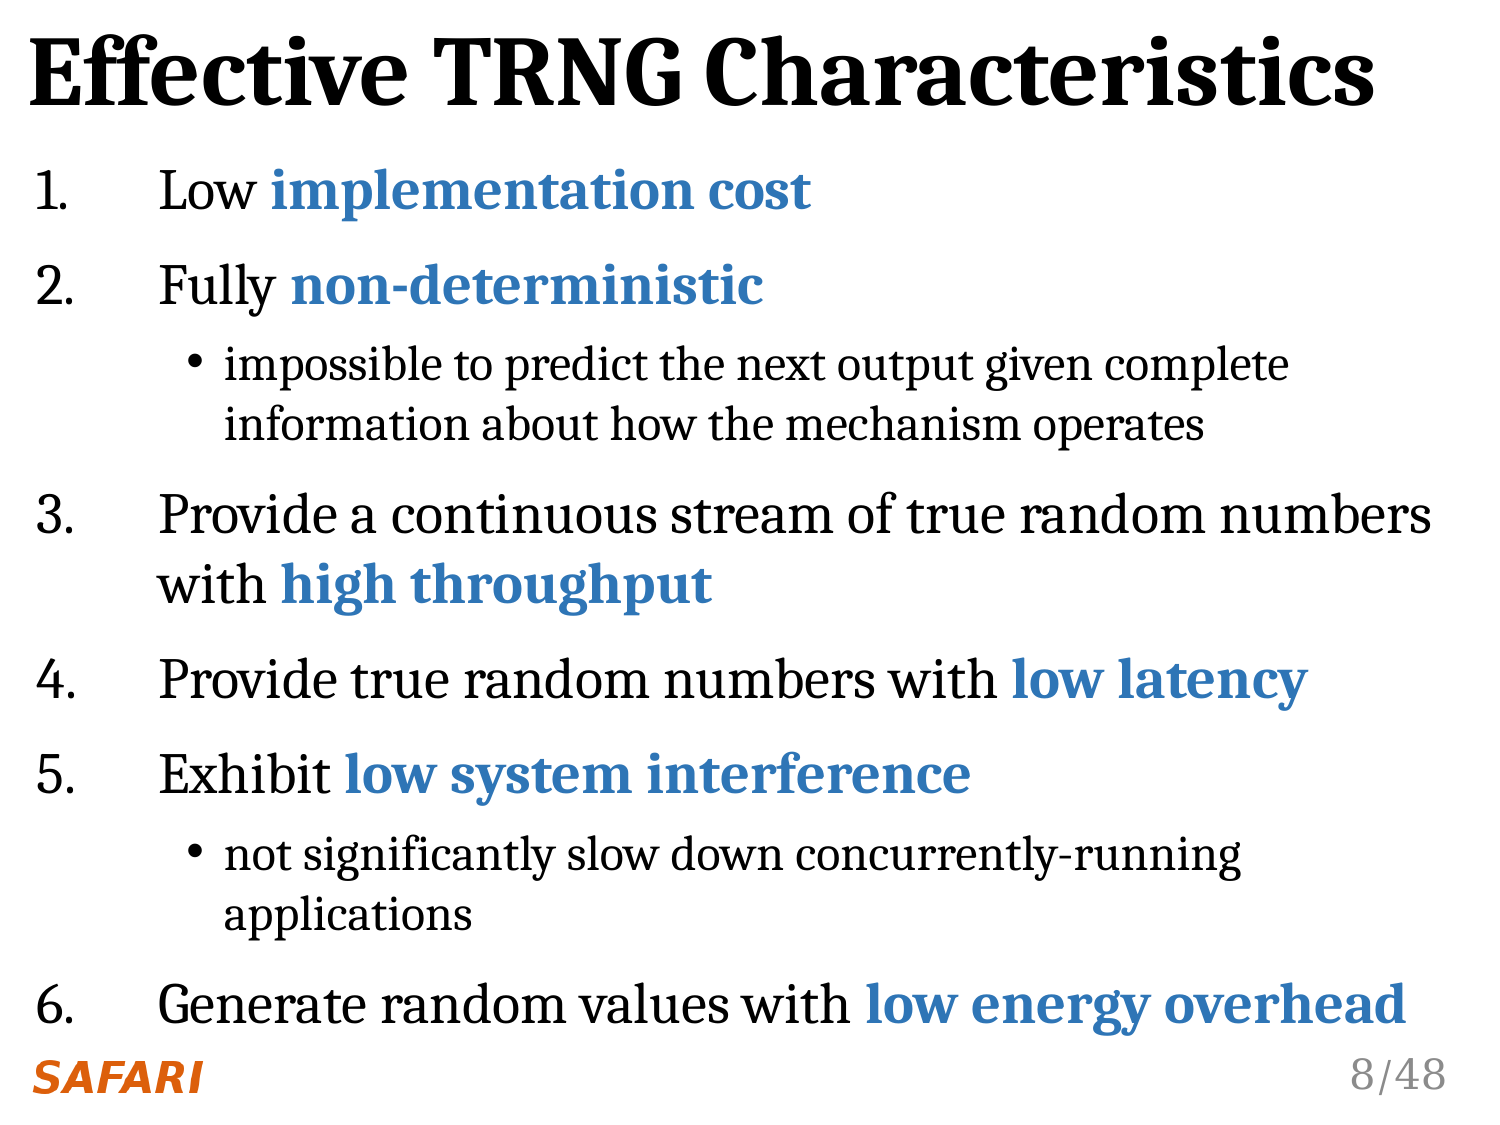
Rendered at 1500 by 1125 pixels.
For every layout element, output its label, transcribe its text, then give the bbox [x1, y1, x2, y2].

list Low implementation cost Fully non-deterministic impossible to predict the next output given complete information about how the mechanism operates Provide a continuous stream of true random numbers with high throughput Provide true random numbers with low latency Exhibit low system interference not significantly slow down concurrently-running applications Generate random values with low energy overhead [21, 143, 1481, 1045]
picture [31, 1051, 209, 1104]
title Effective TRNG Characteristics [12, 12, 1487, 134]
